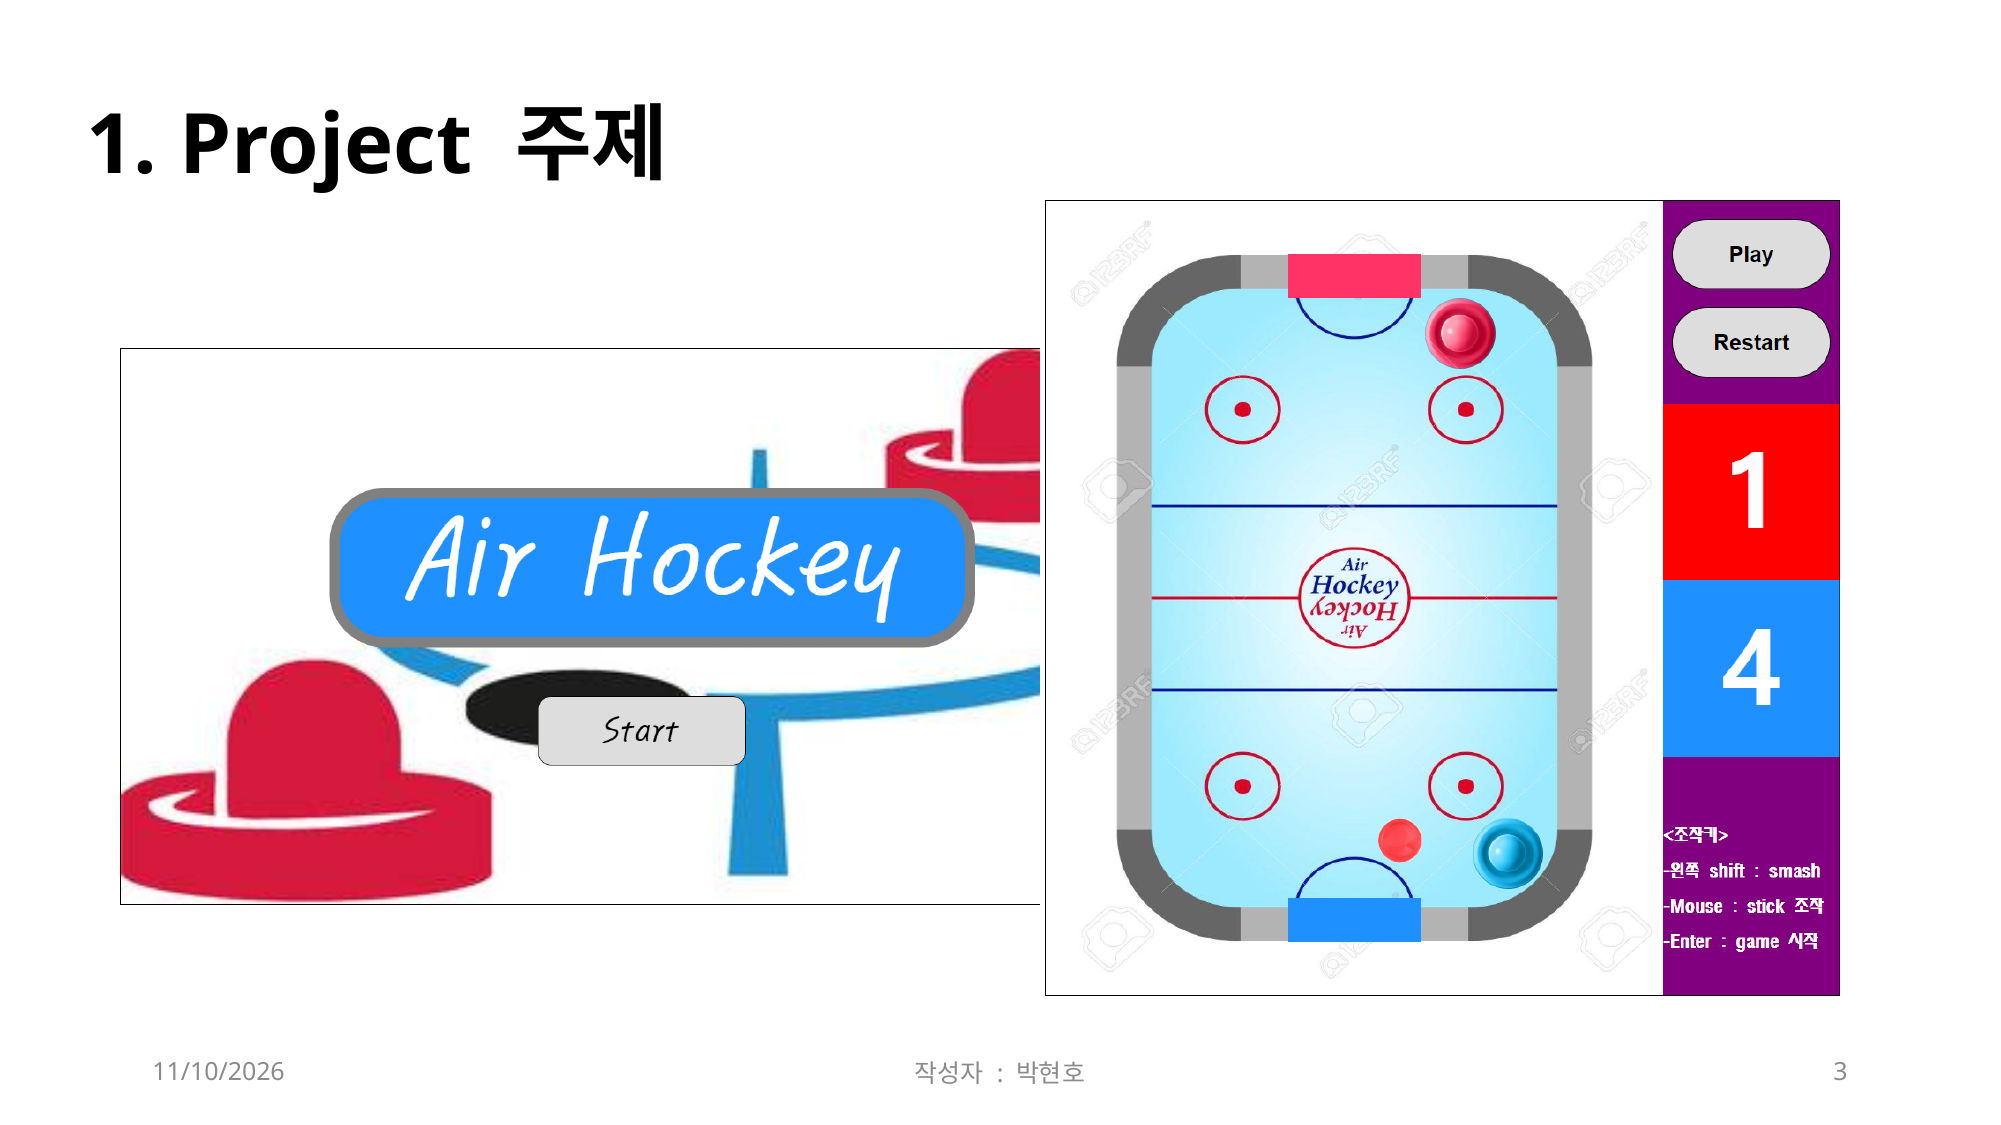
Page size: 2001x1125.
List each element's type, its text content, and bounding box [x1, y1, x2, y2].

slide_number 3 [1412, 1042, 1863, 1103]
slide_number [137, 1042, 588, 1103]
text_box 1. Project 주제 [71, 83, 683, 198]
footer 작성자 : 박현호 [662, 1042, 1338, 1103]
picture [120, 199, 1840, 997]
